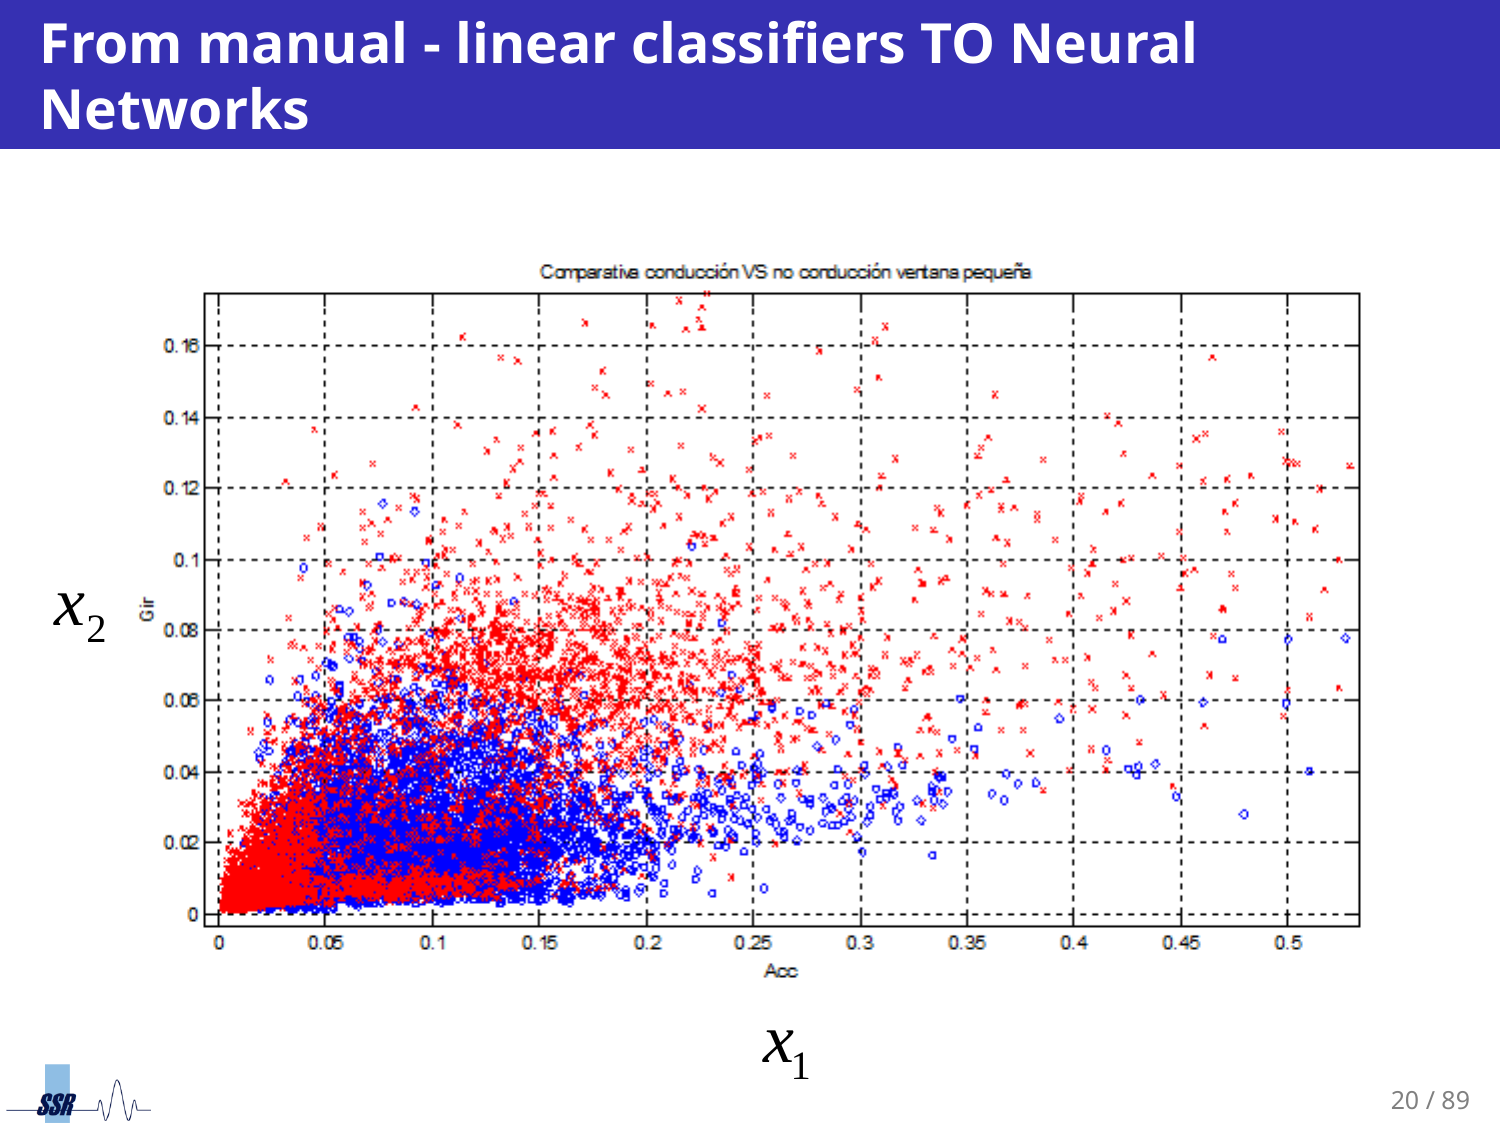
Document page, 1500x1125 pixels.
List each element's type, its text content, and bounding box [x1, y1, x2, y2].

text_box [40, 550, 123, 655]
picture [100, 231, 1429, 988]
picture [1, 1062, 151, 1125]
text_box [749, 987, 832, 1092]
title From manual - linear classifiers TO Neural Networks [0, 0, 1500, 151]
